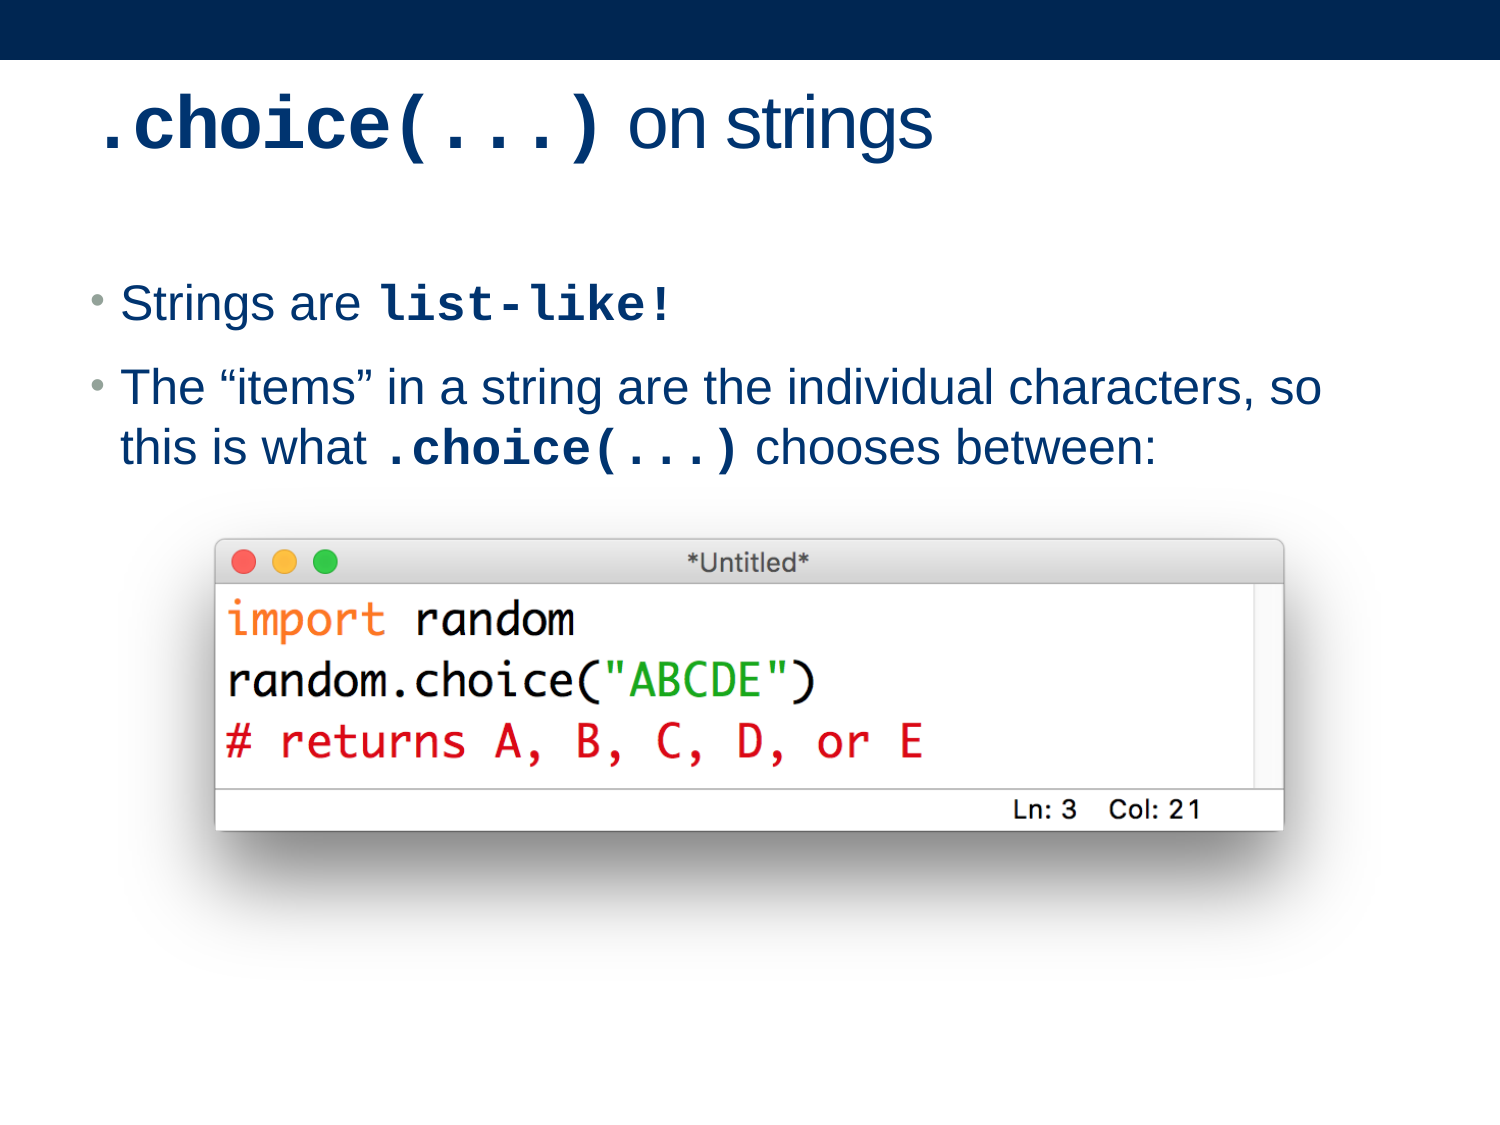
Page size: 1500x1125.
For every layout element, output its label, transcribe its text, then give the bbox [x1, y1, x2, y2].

picture [101, 474, 1399, 995]
title .choice(...) on strings [75, 37, 1425, 200]
list Strings are list-like! The “items” in a string are the individual characters, so this is what .choice(...) chooses between: [75, 262, 1425, 1063]
